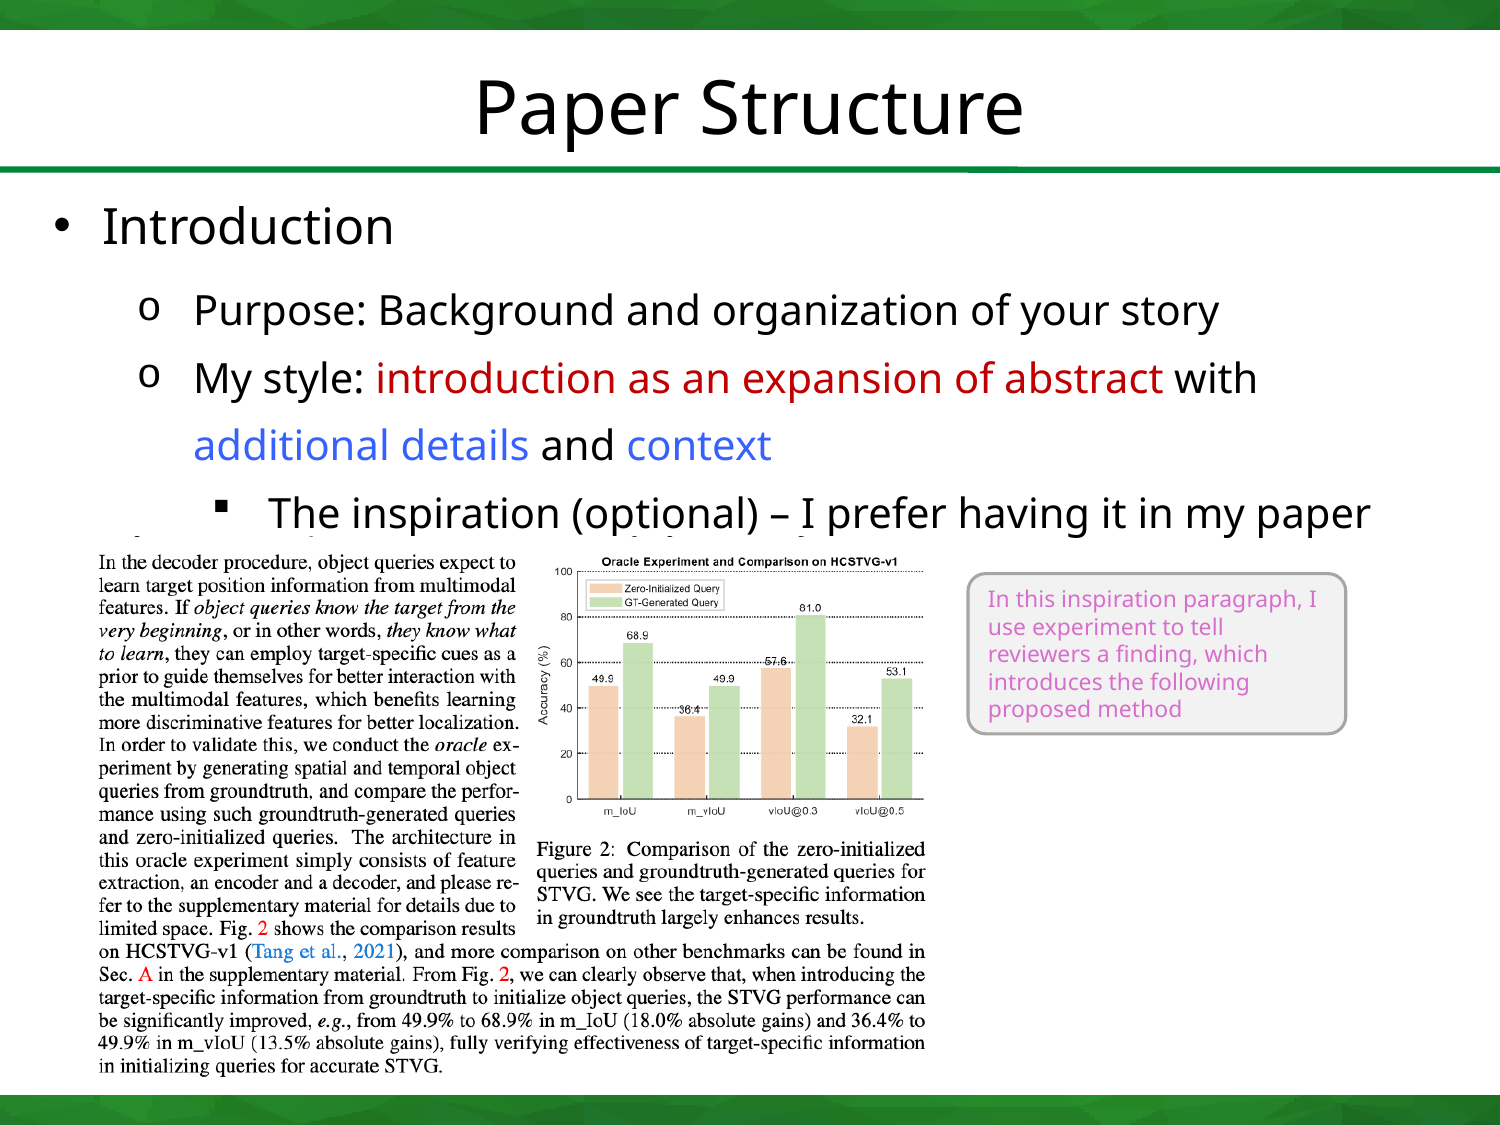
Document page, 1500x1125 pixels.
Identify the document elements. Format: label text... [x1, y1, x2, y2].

text_box Purpose: Background and organization of your story My style: introduction as an expansion of abstract with additional details and context The inspiration (optional) – I prefer having it in my paper [121, 251, 1458, 552]
text_box Paper Structure [0, 56, 1500, 152]
text_box In this inspiration paragraph, I use experiment to tell reviewers a finding, which introduces the following proposed method [966, 572, 1348, 736]
picture [89, 536, 938, 1085]
picture [0, 1094, 1500, 1125]
text_box Introduction [38, 186, 1439, 263]
picture [0, 0, 1500, 30]
